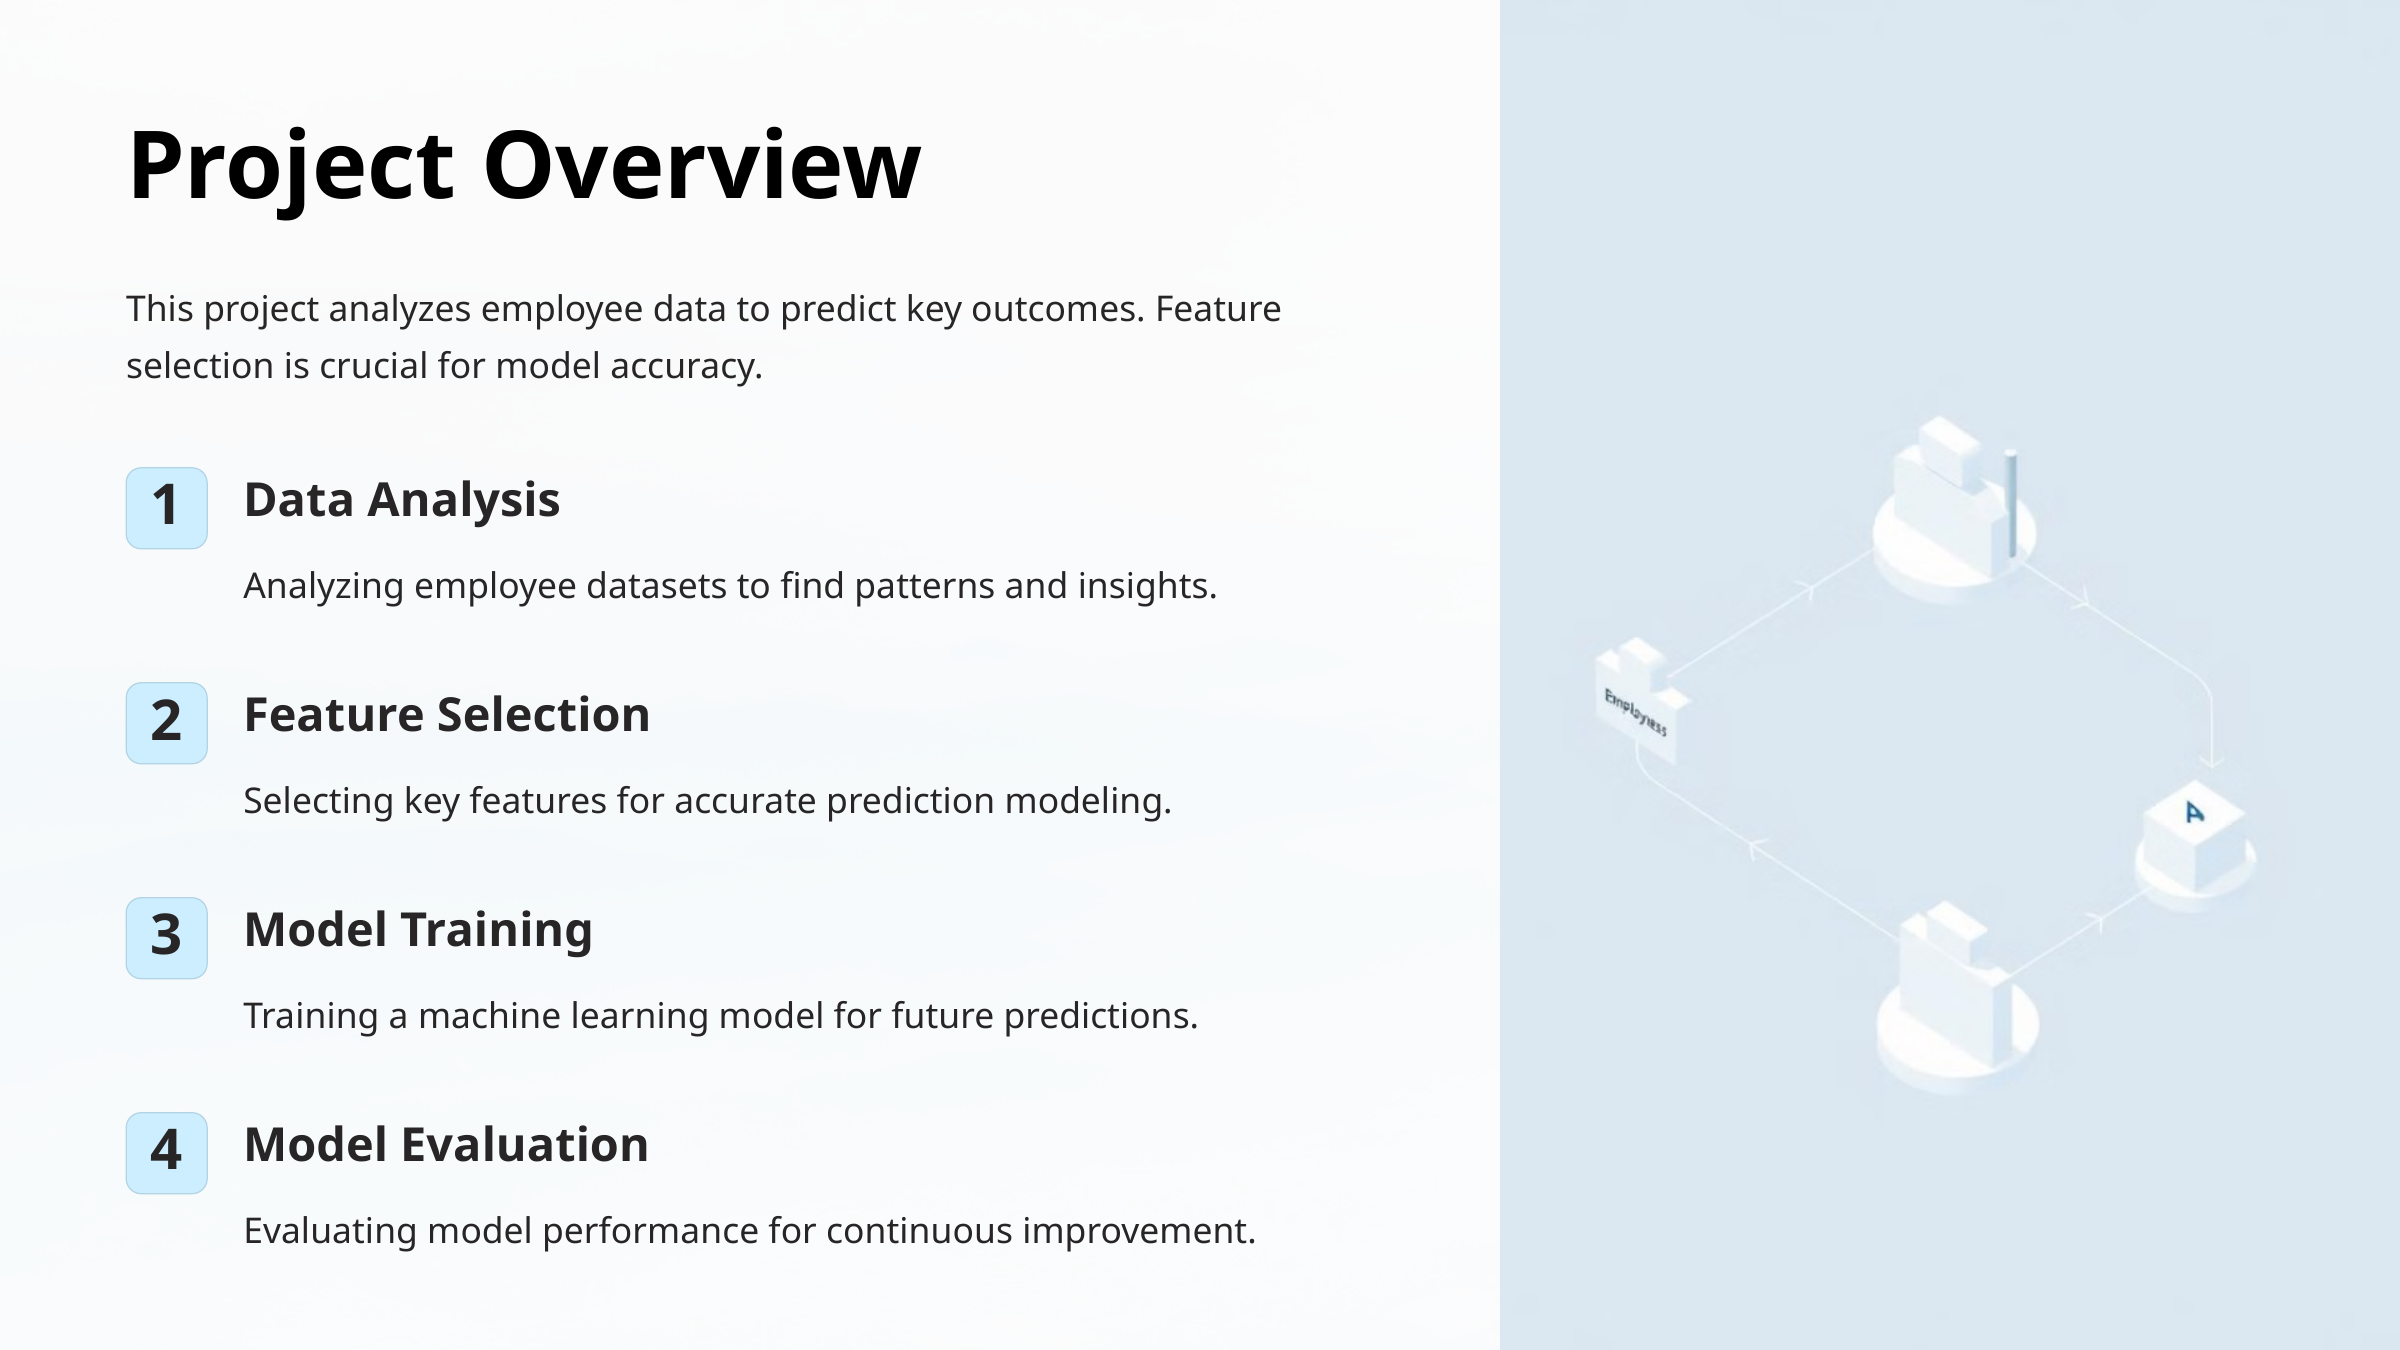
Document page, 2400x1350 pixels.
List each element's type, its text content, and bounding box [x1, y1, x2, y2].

text_box Data Analysis [243, 467, 717, 527]
text_box 1 [154, 479, 179, 537]
text_box Analyzing employee datasets to find patterns and insights. [243, 548, 1374, 607]
text_box [126, 467, 208, 549]
text_box Model Evaluation [243, 1112, 717, 1172]
text_box 3 [150, 909, 183, 967]
text_box This project analyzes employee data to predict key outcomes. Feature selection is crucial for model accuracy. [126, 271, 1374, 387]
text_box [126, 897, 208, 979]
text_box Evaluating model performance for continuous improvement. [243, 1193, 1374, 1251]
text_box Training a machine learning model for future predictions. [243, 978, 1374, 1036]
text_box Selecting key features for accurate prediction modeling. [243, 763, 1374, 821]
text_box Model Training [243, 897, 717, 957]
text_box [126, 682, 208, 764]
text_box Project Overview [126, 99, 1073, 218]
picture [1499, 0, 2400, 1350]
text_box Feature Selection [243, 682, 717, 742]
text_box 4 [151, 1124, 182, 1182]
text_box 2 [150, 694, 183, 752]
text_box [126, 1112, 208, 1194]
